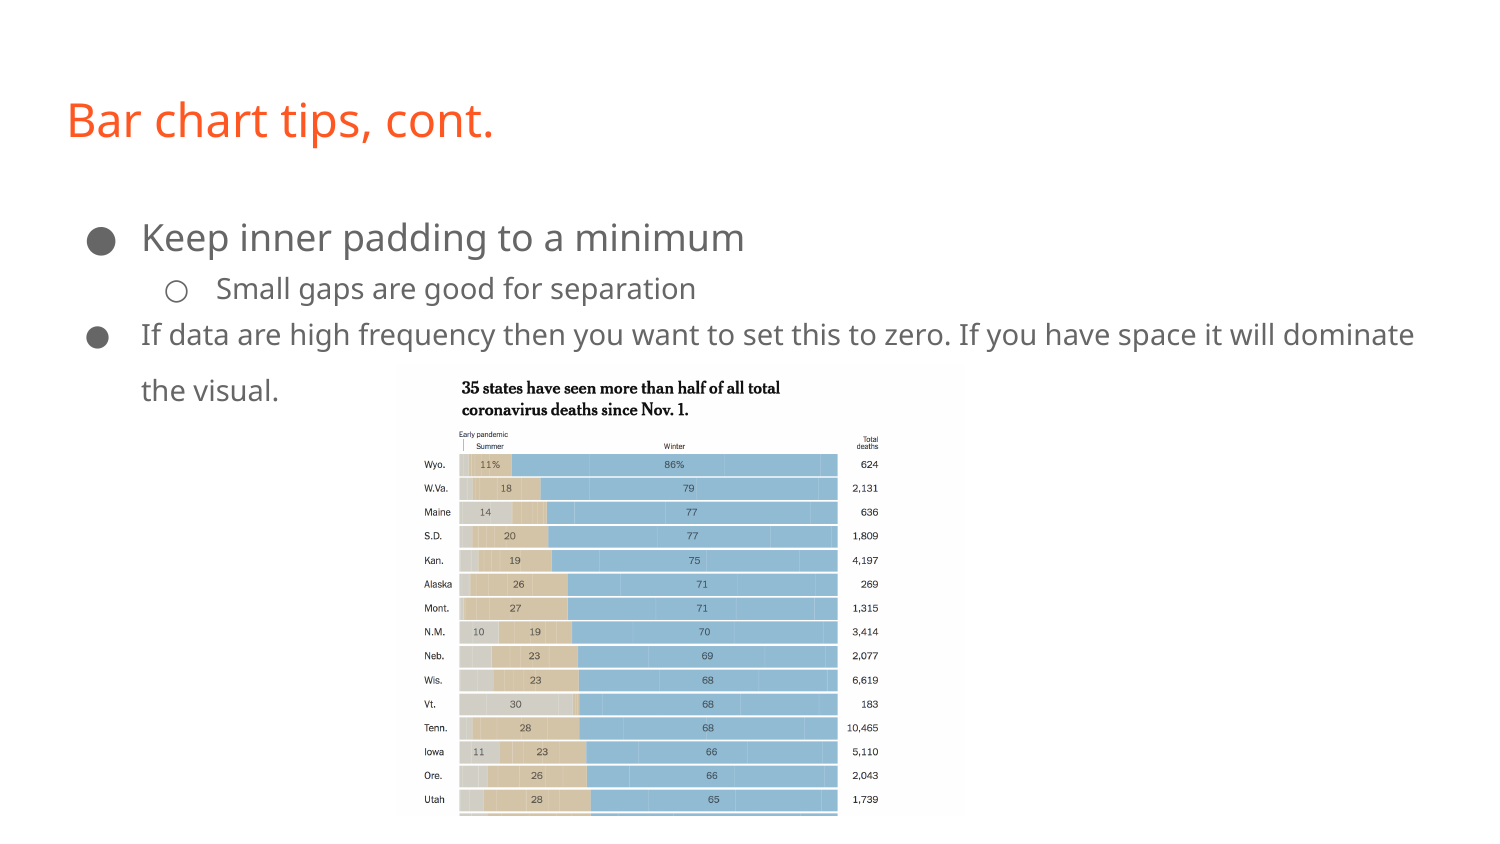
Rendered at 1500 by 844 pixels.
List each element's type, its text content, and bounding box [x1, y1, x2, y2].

list Keep inner padding to a minimum Small gaps are good for separation If data are high frequency then you want to set this to zero. If you have space it will dominate the visual. [51, 189, 1449, 750]
title Bar chart tips, cont. [51, 72, 1449, 167]
picture [395, 363, 965, 816]
